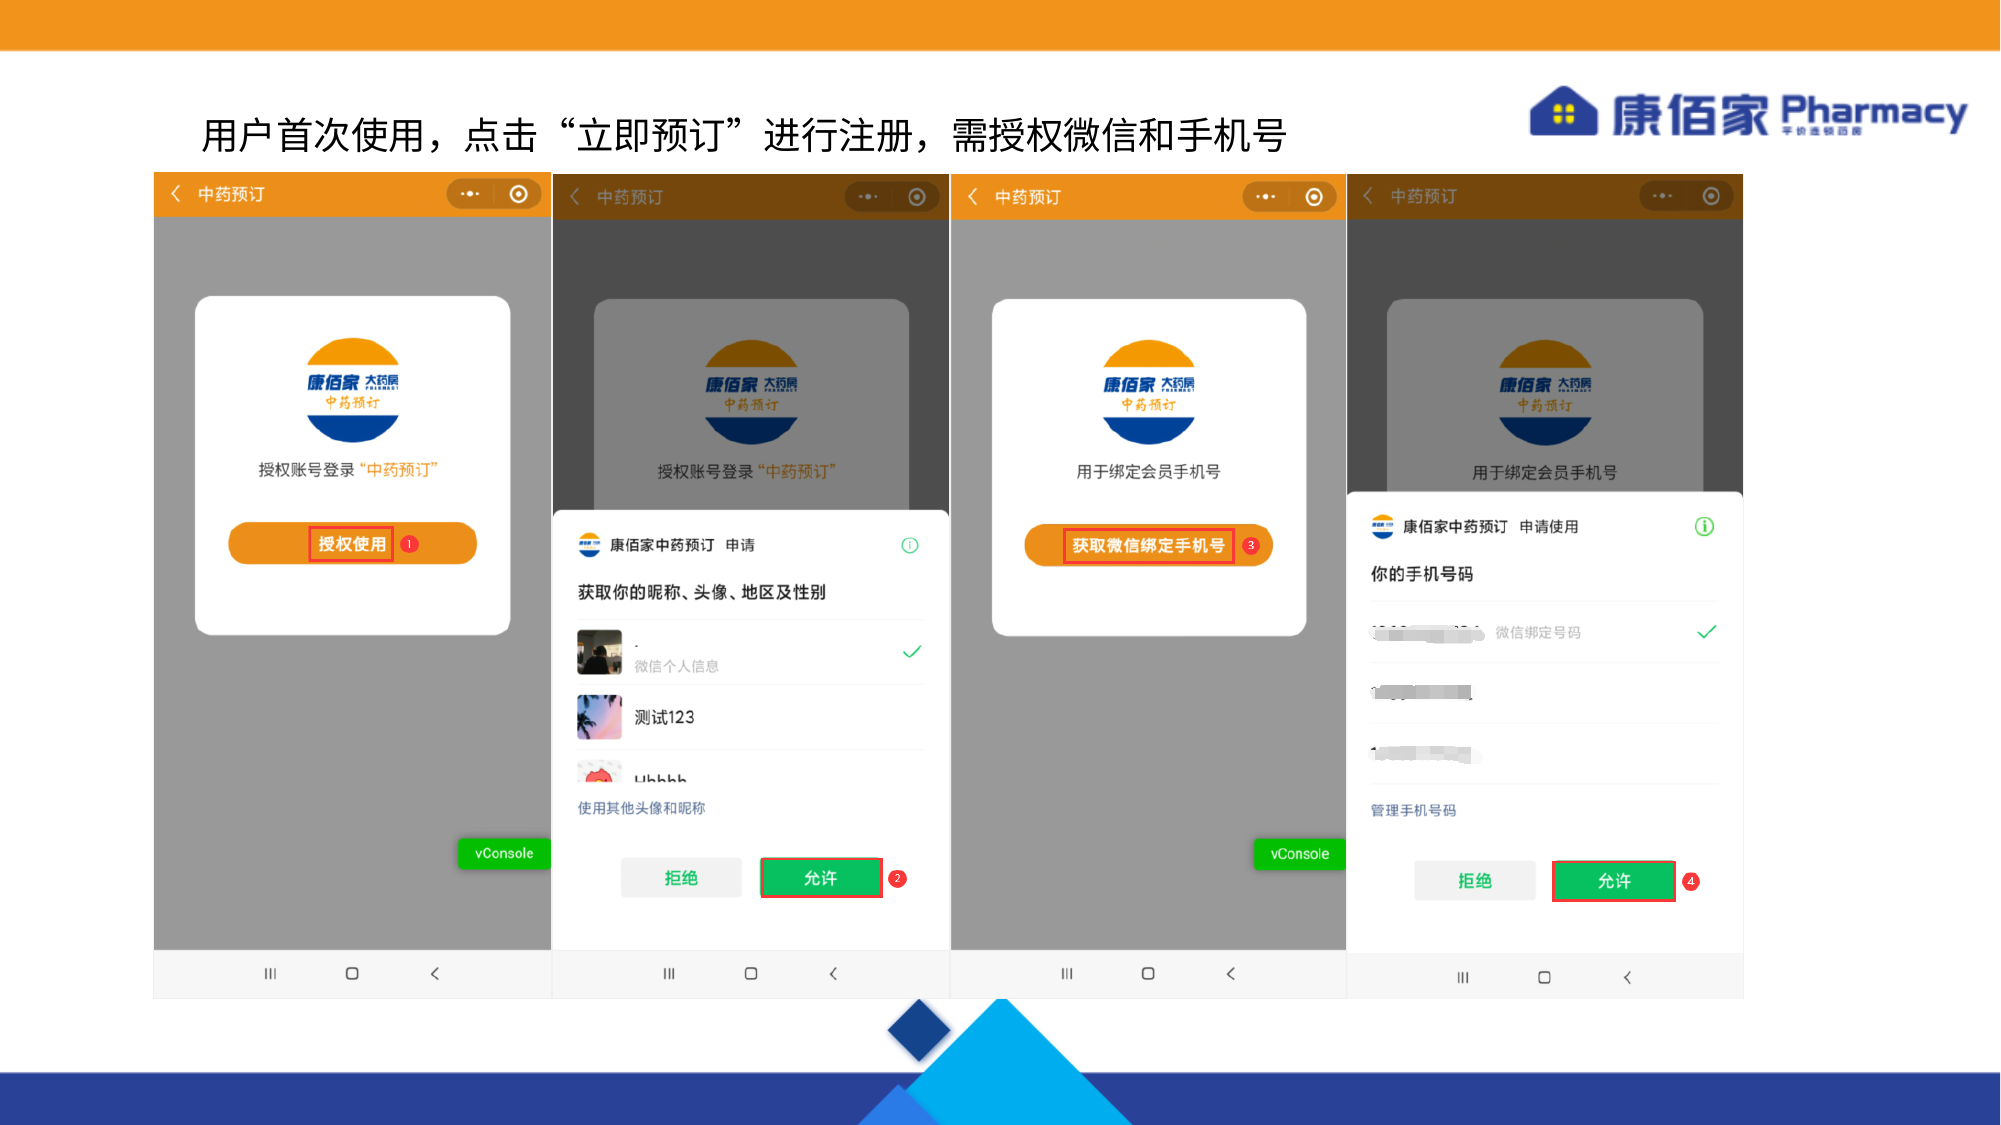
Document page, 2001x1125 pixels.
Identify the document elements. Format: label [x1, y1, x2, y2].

picture [0, 0, 2001, 1125]
text_box [153, 104, 1744, 999]
